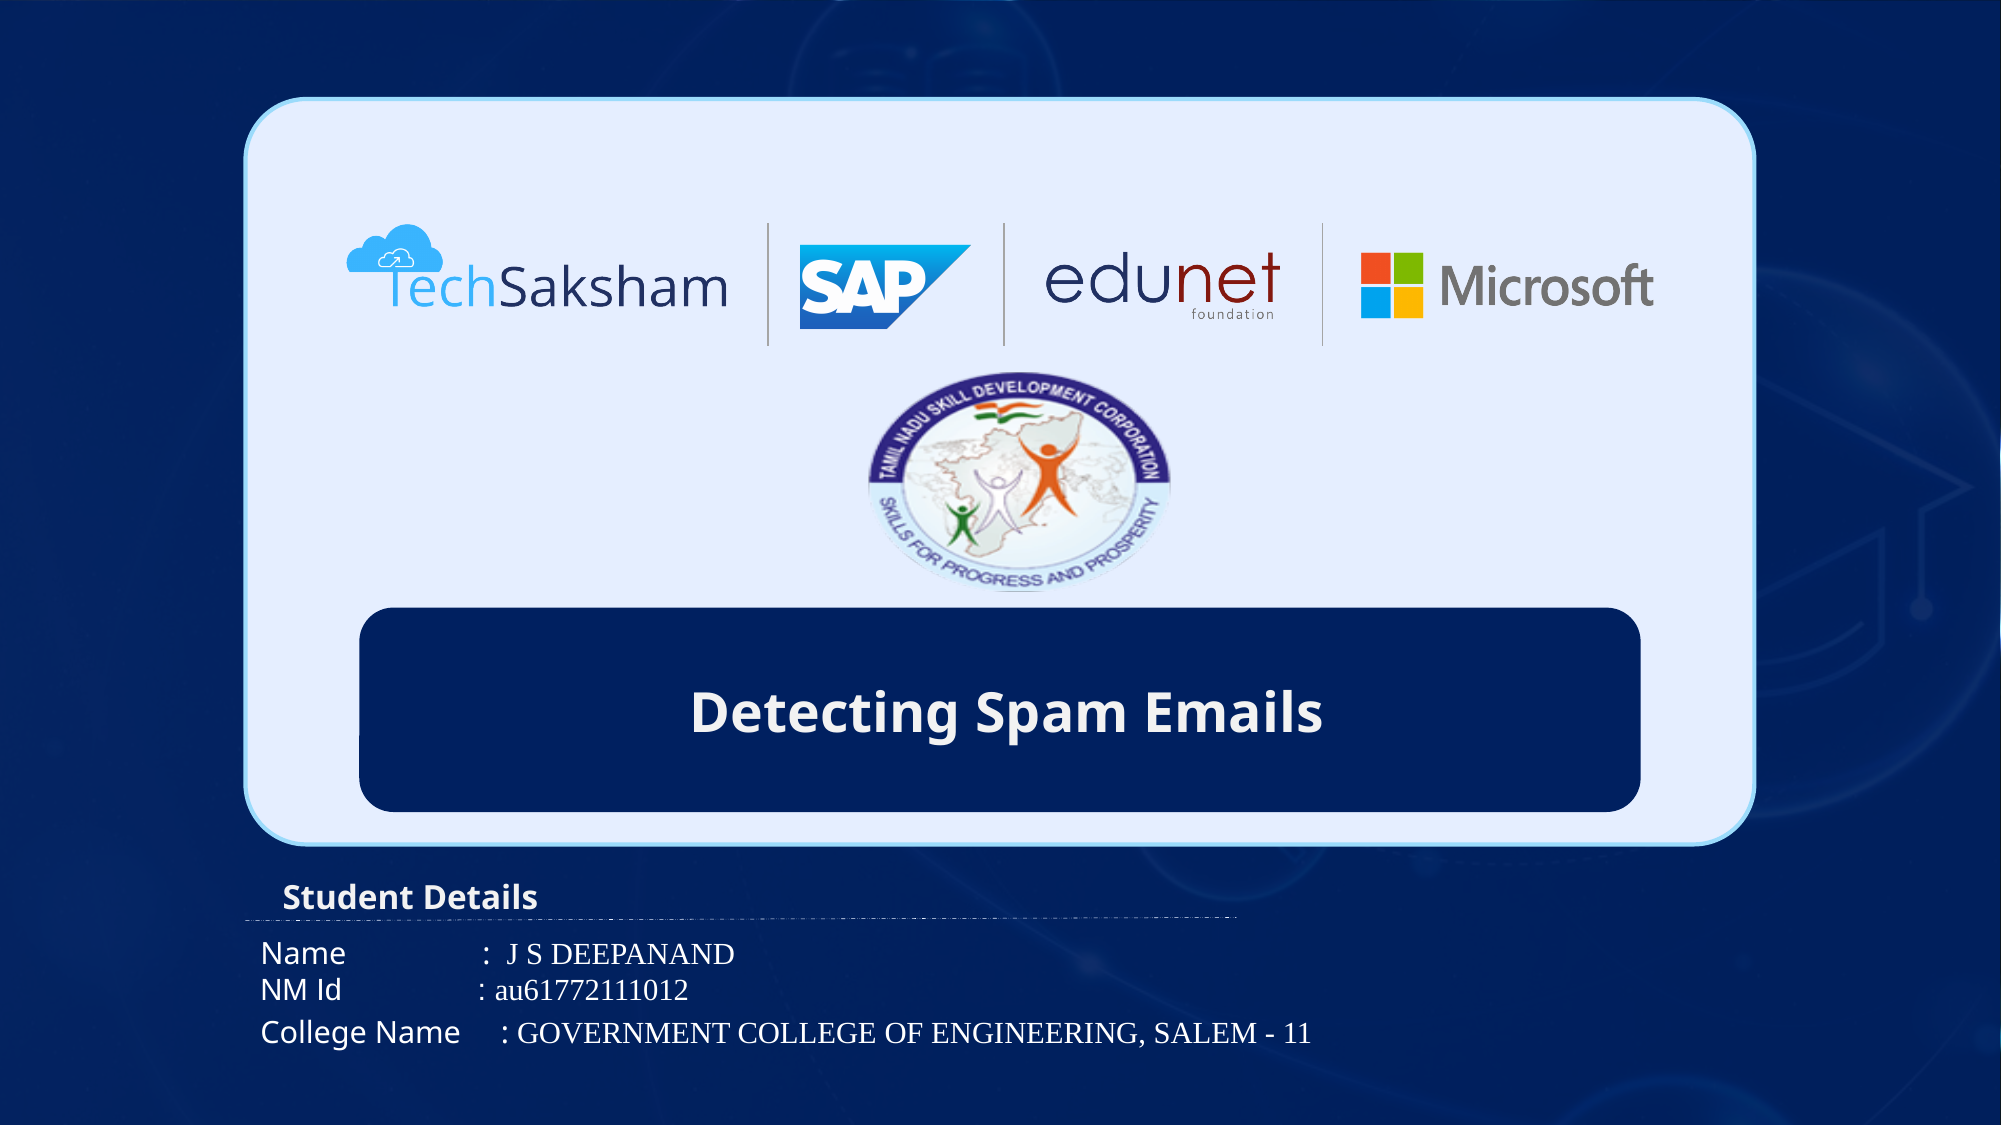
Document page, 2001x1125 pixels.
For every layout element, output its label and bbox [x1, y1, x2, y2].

text_box [338, 214, 1662, 347]
text_box [0, 0, 2000, 1125]
picture [860, 364, 1178, 596]
text_box [245, 916, 1237, 922]
